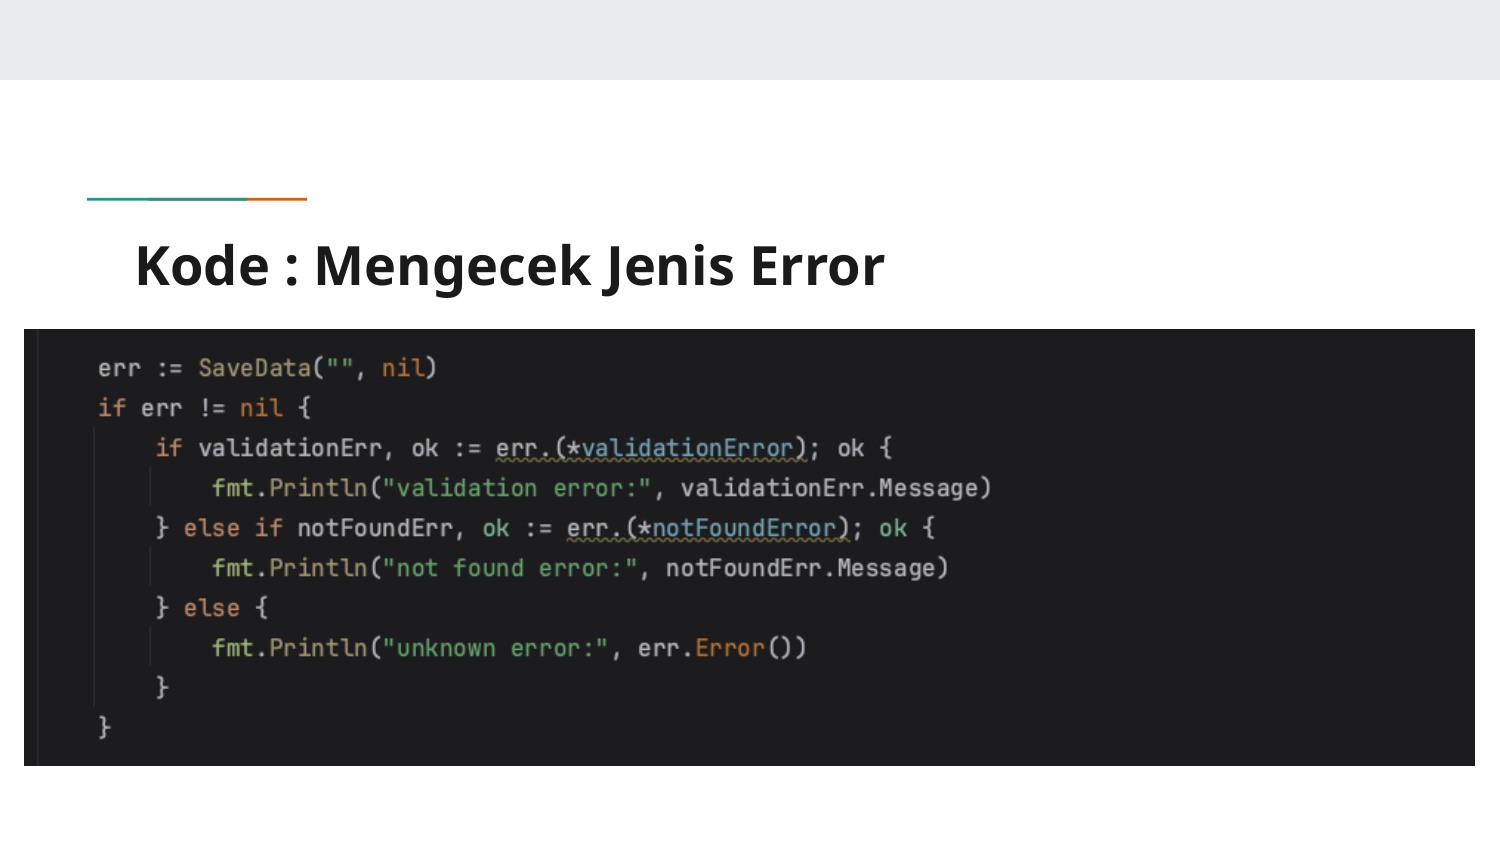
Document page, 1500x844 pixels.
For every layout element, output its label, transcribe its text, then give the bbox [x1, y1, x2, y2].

title Kode : Mengecek Jenis Error [119, 216, 1381, 305]
picture [24, 328, 1476, 766]
